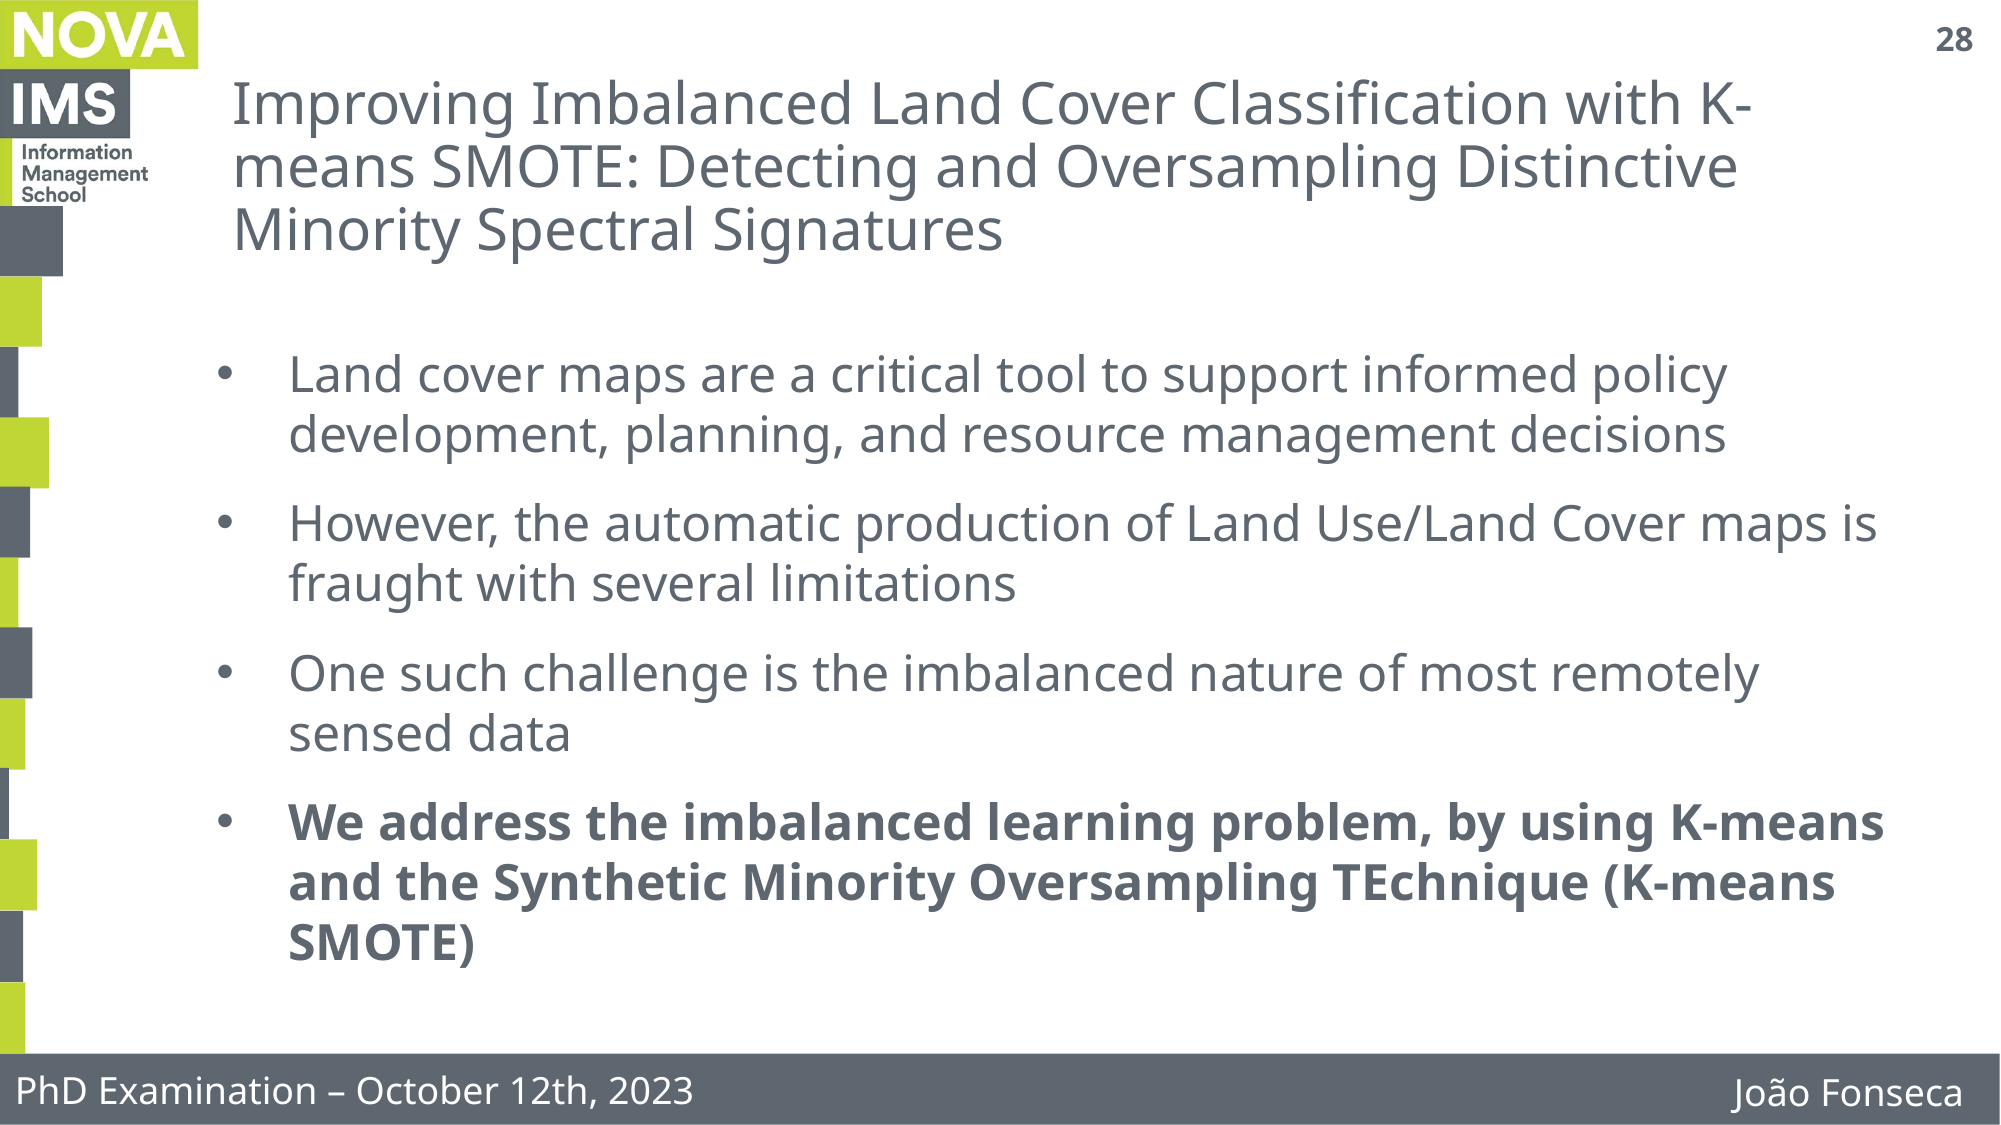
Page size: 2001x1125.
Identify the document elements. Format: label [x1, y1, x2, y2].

text_box [0, 0, 2000, 1125]
